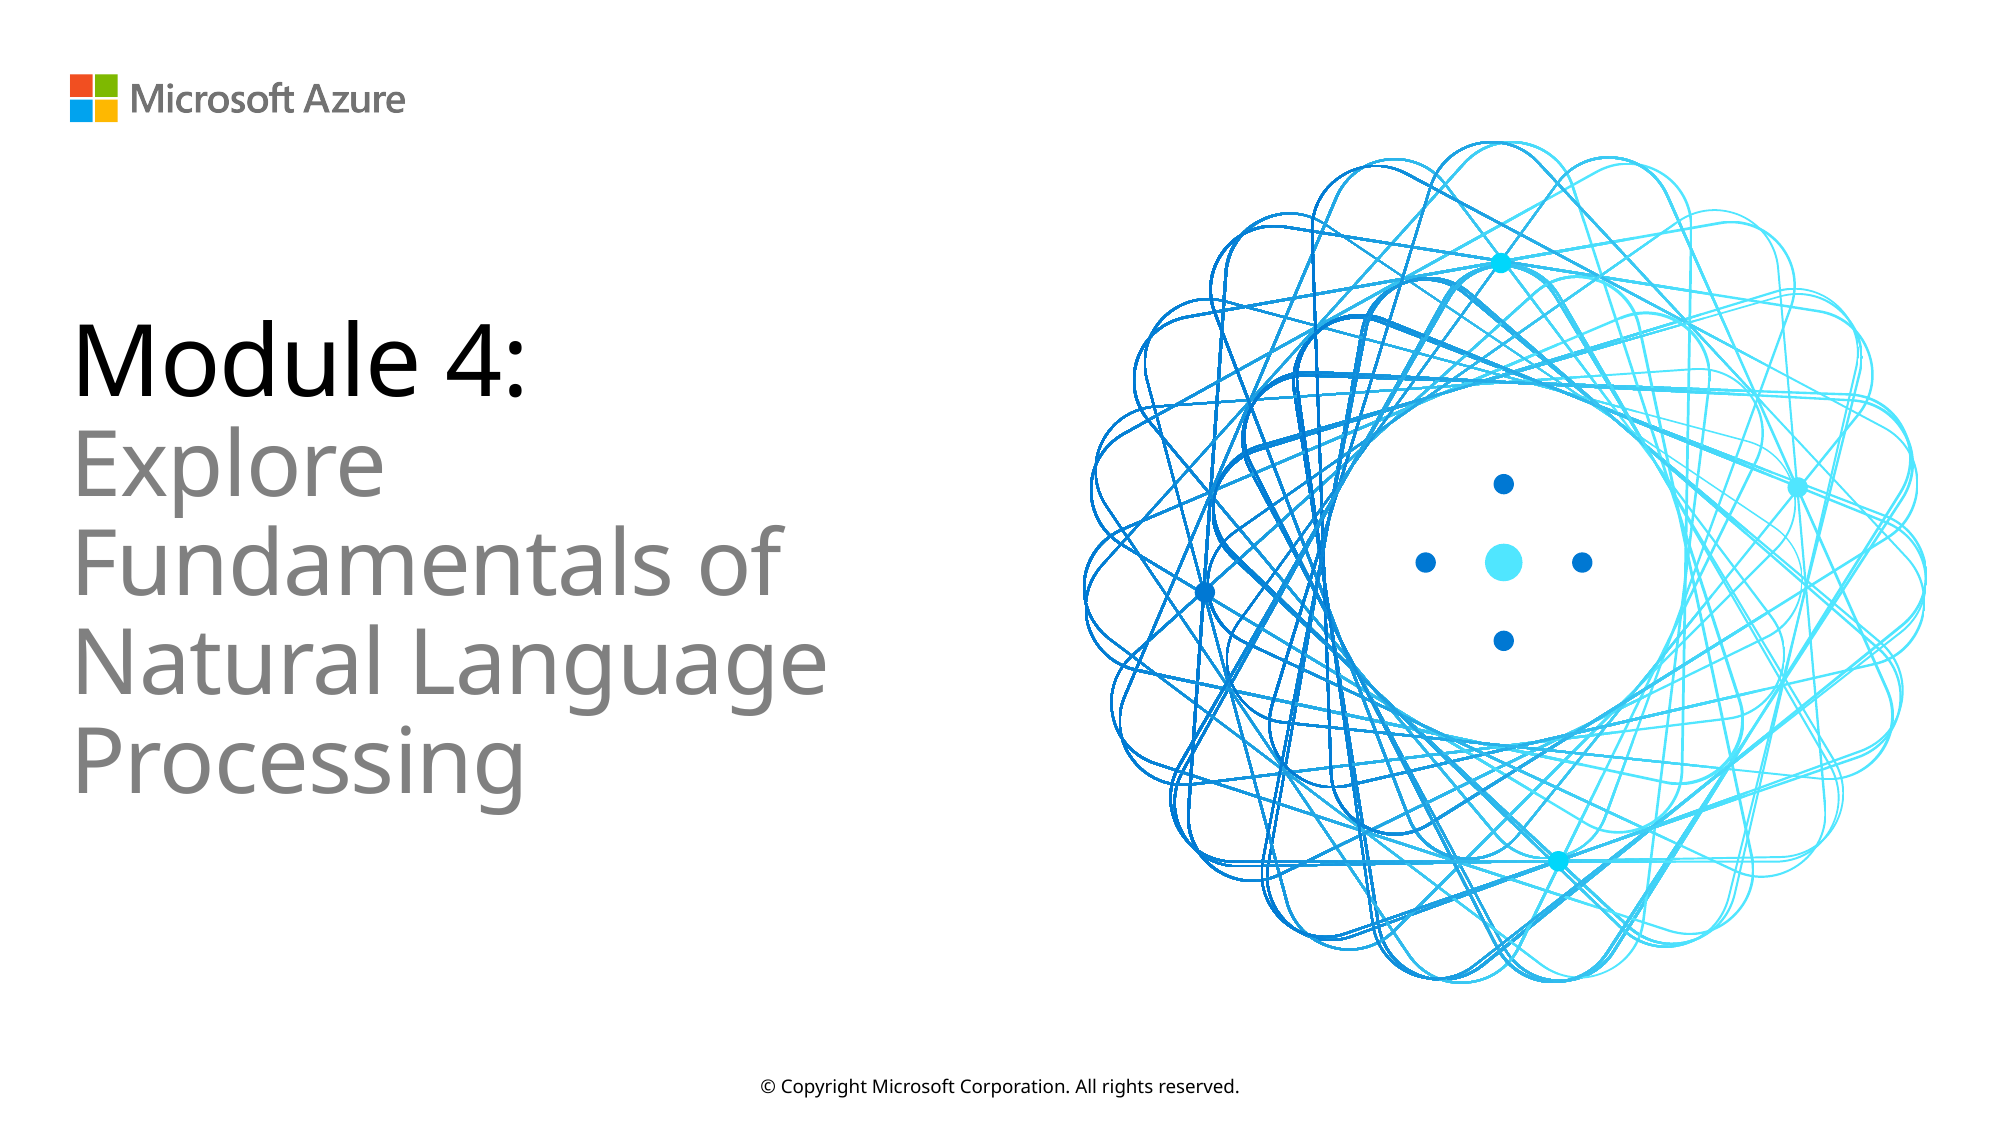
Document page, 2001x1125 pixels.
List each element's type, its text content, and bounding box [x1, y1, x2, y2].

title Module 4: Explore Fundamentals of Natural Language Processing [70, 344, 1000, 844]
picture [22, 26, 455, 170]
